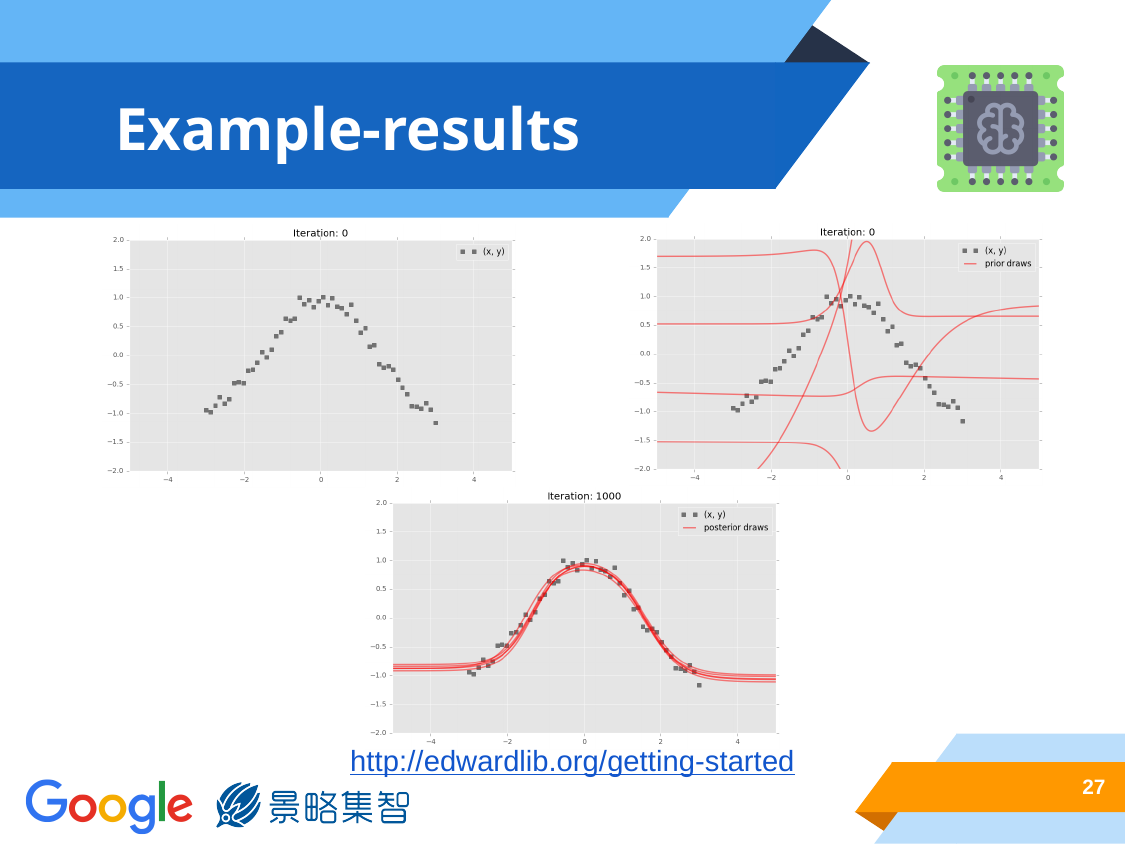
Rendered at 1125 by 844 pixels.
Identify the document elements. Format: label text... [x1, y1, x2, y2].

picture [216, 782, 409, 828]
picture [102, 223, 1044, 750]
title Example-results [100, 64, 748, 190]
text_box http://edwardlib.org/getting-started [309, 735, 837, 785]
picture [19, 769, 198, 844]
slide_number 27 [937, 760, 1121, 813]
picture [936, 65, 1065, 193]
